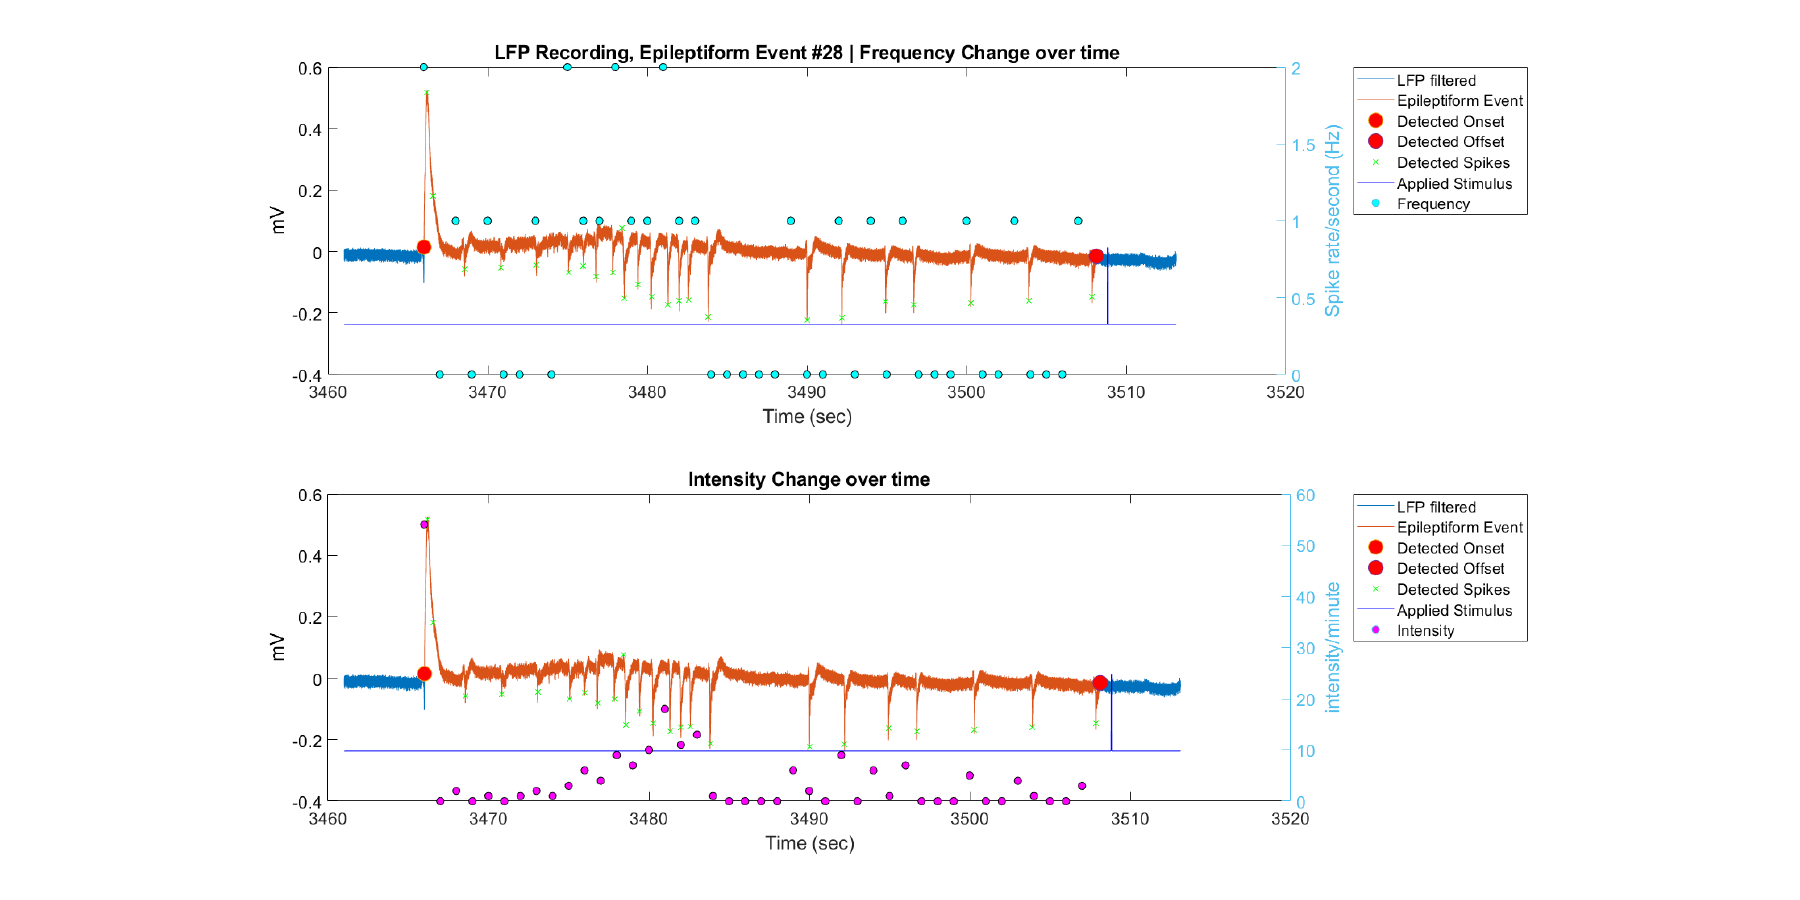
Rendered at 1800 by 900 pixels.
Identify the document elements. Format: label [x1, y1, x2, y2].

picture [126, 0, 1674, 900]
